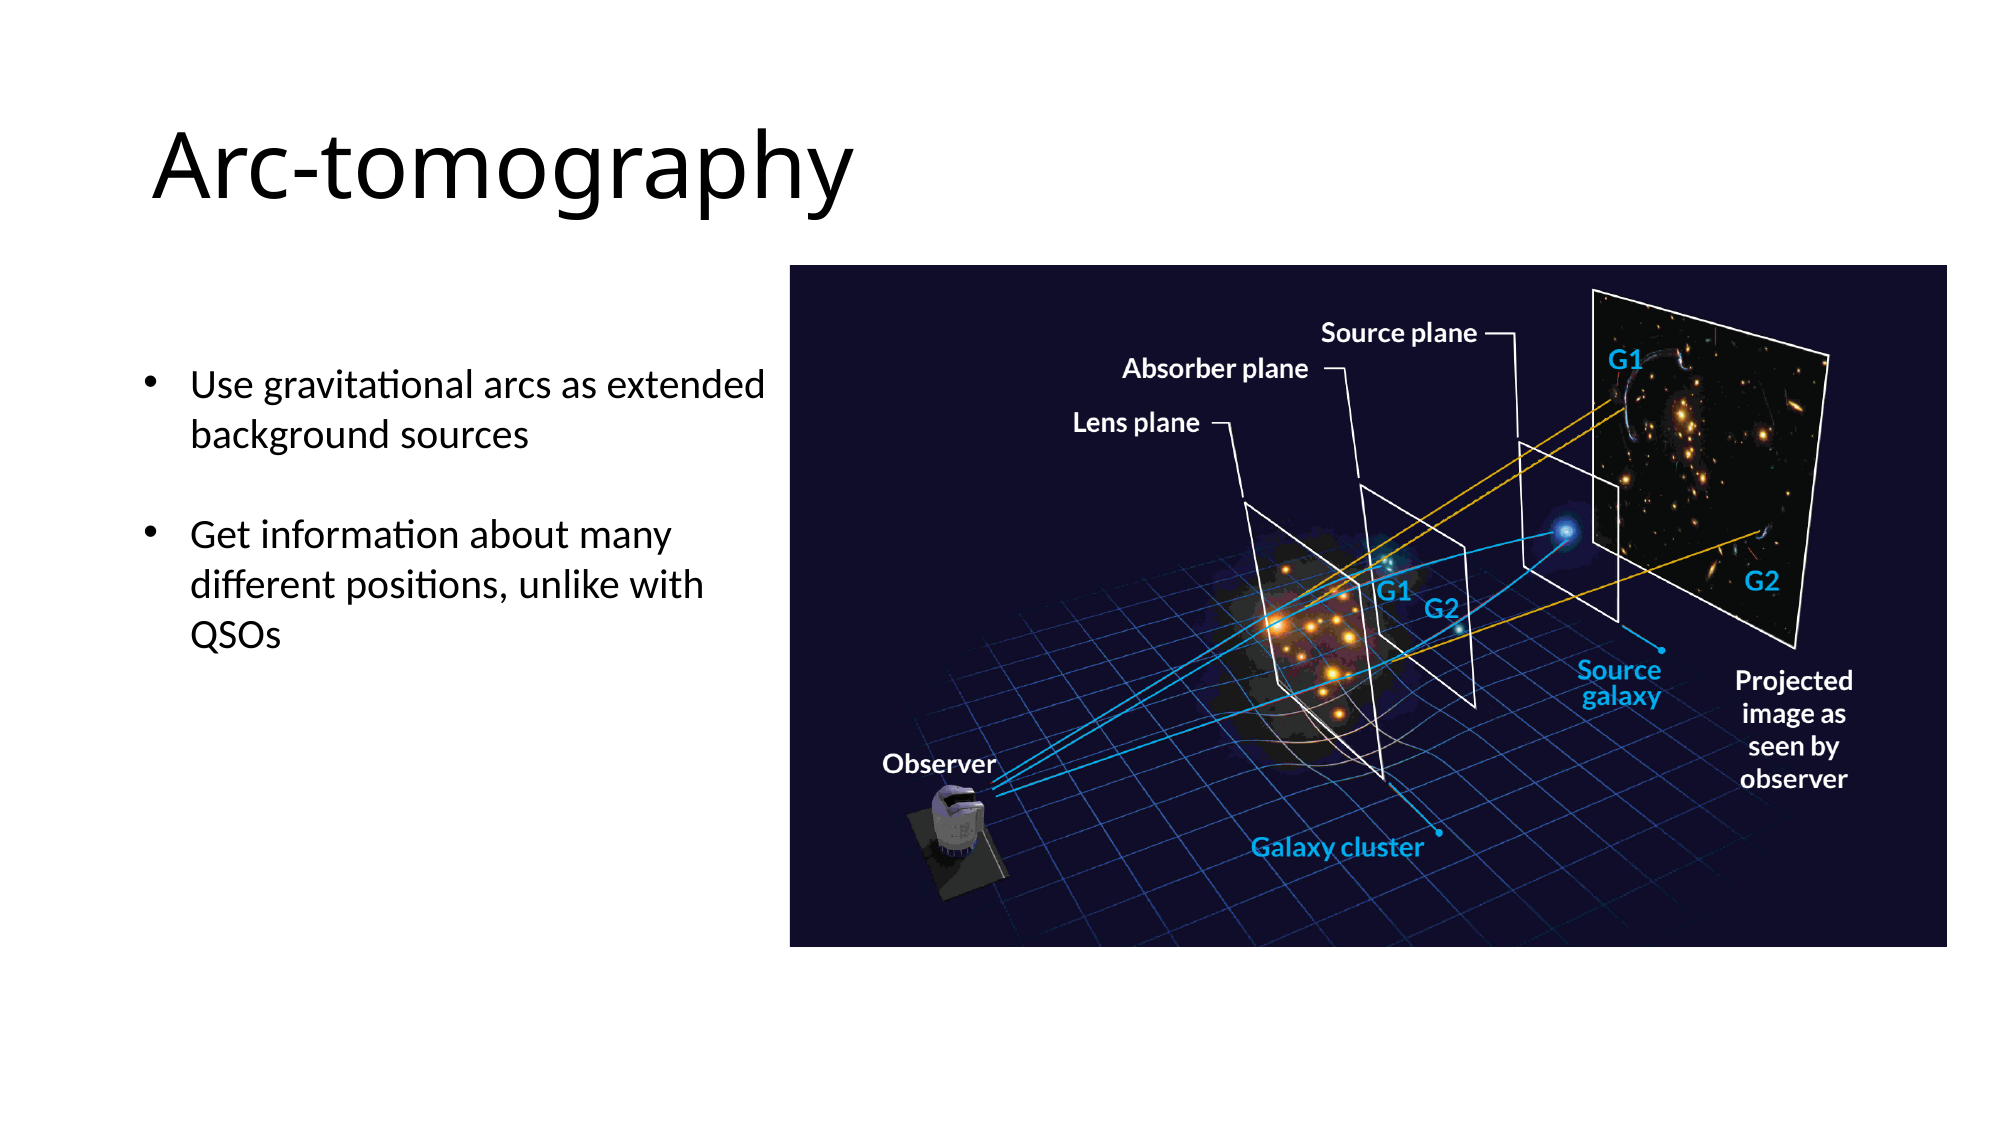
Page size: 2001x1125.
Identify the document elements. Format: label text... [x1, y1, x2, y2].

text_box Use gravitational arcs as extended background sources Get information about many different positions, unlike with QSOs [128, 349, 789, 664]
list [789, 265, 1947, 947]
title Arc-tomography [137, 59, 1863, 278]
